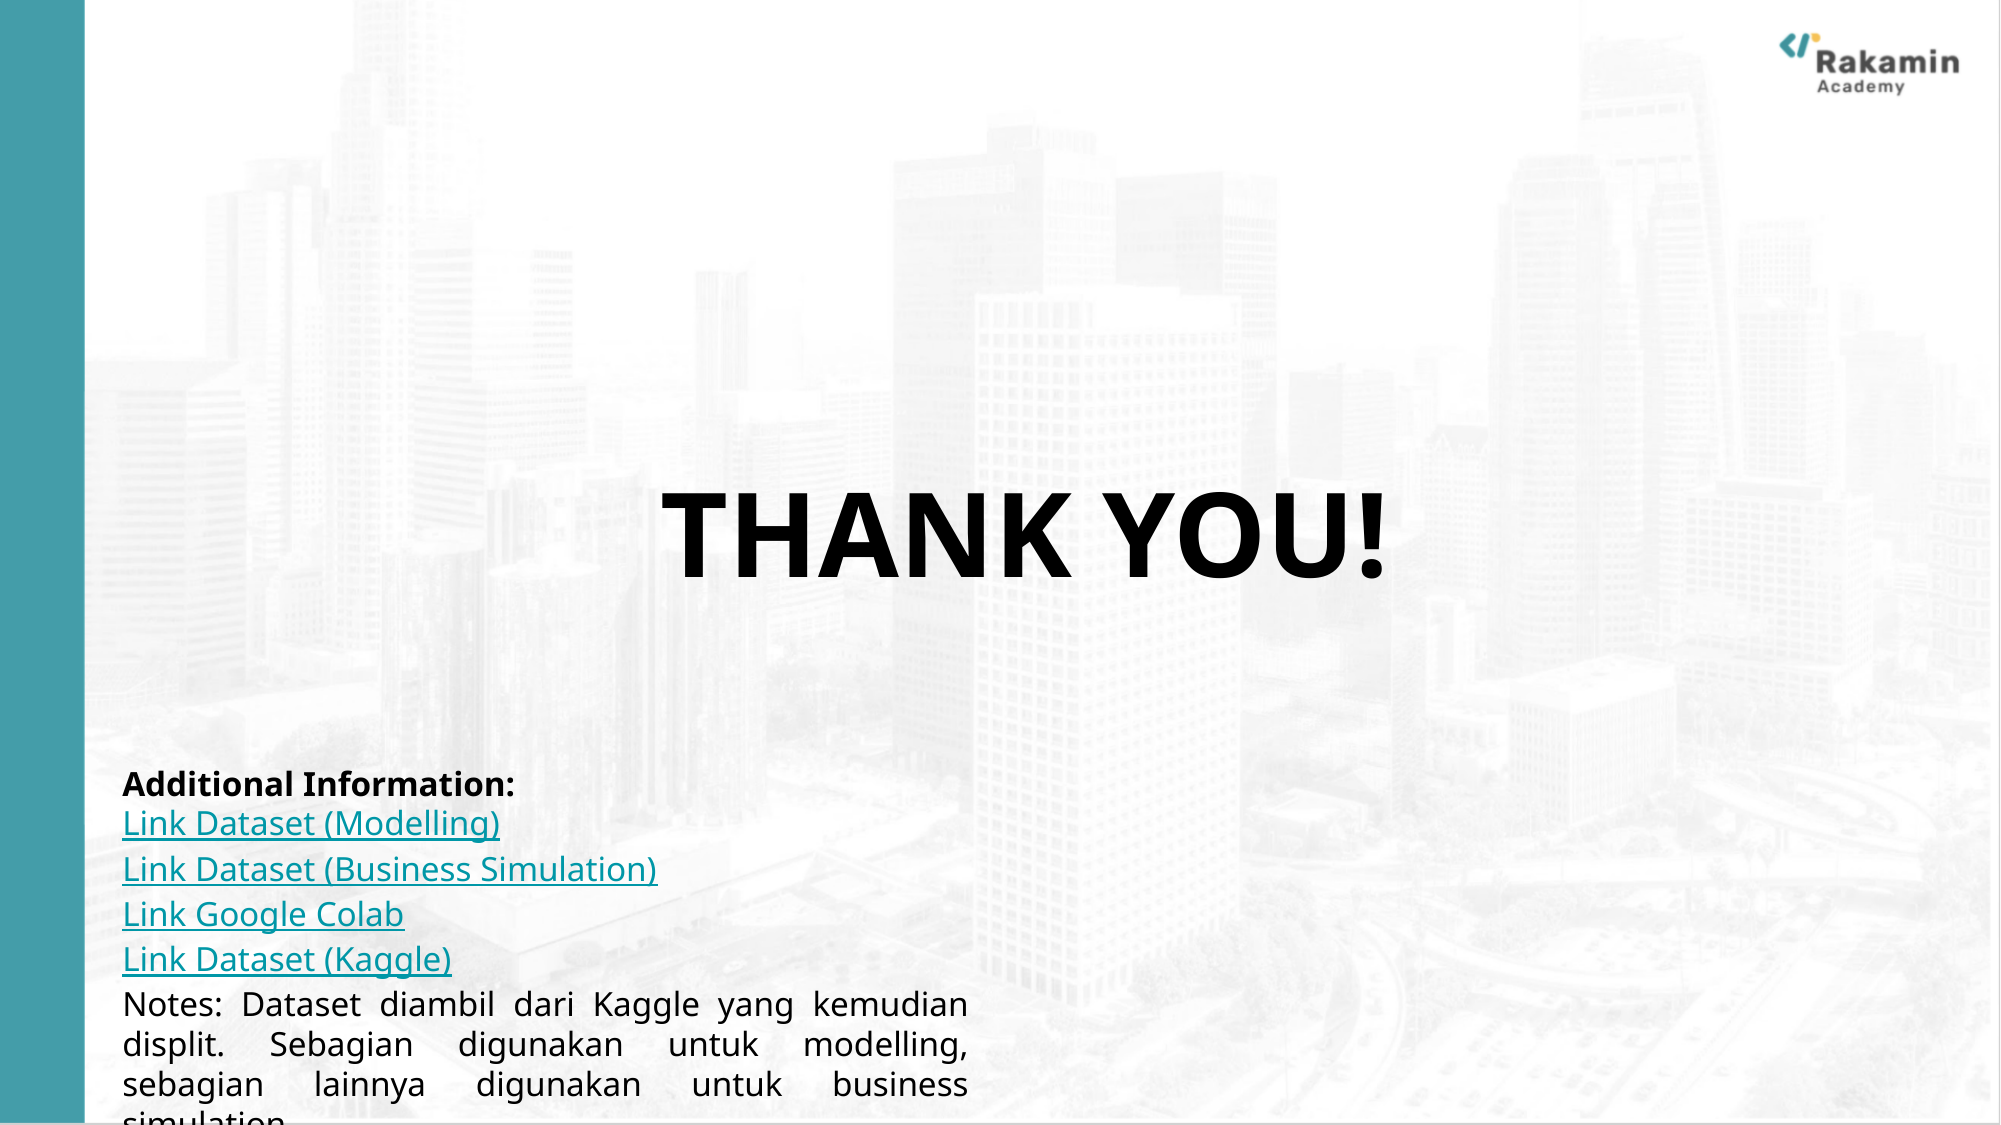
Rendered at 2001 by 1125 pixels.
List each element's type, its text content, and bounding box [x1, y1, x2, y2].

picture [0, 0, 2001, 1125]
text_box Additional Information: Link Dataset (Modelling) Link Dataset (Business Simulation) Link Google Colab Link Dataset (Kaggle) Notes: Dataset diambil dari Kaggle yang kemudian displit. Sebagian digunakan untuk modelling, sebagian lainnya digunakan untuk business simulation [107, 747, 985, 1125]
title THANK YOU! [107, 439, 1943, 565]
